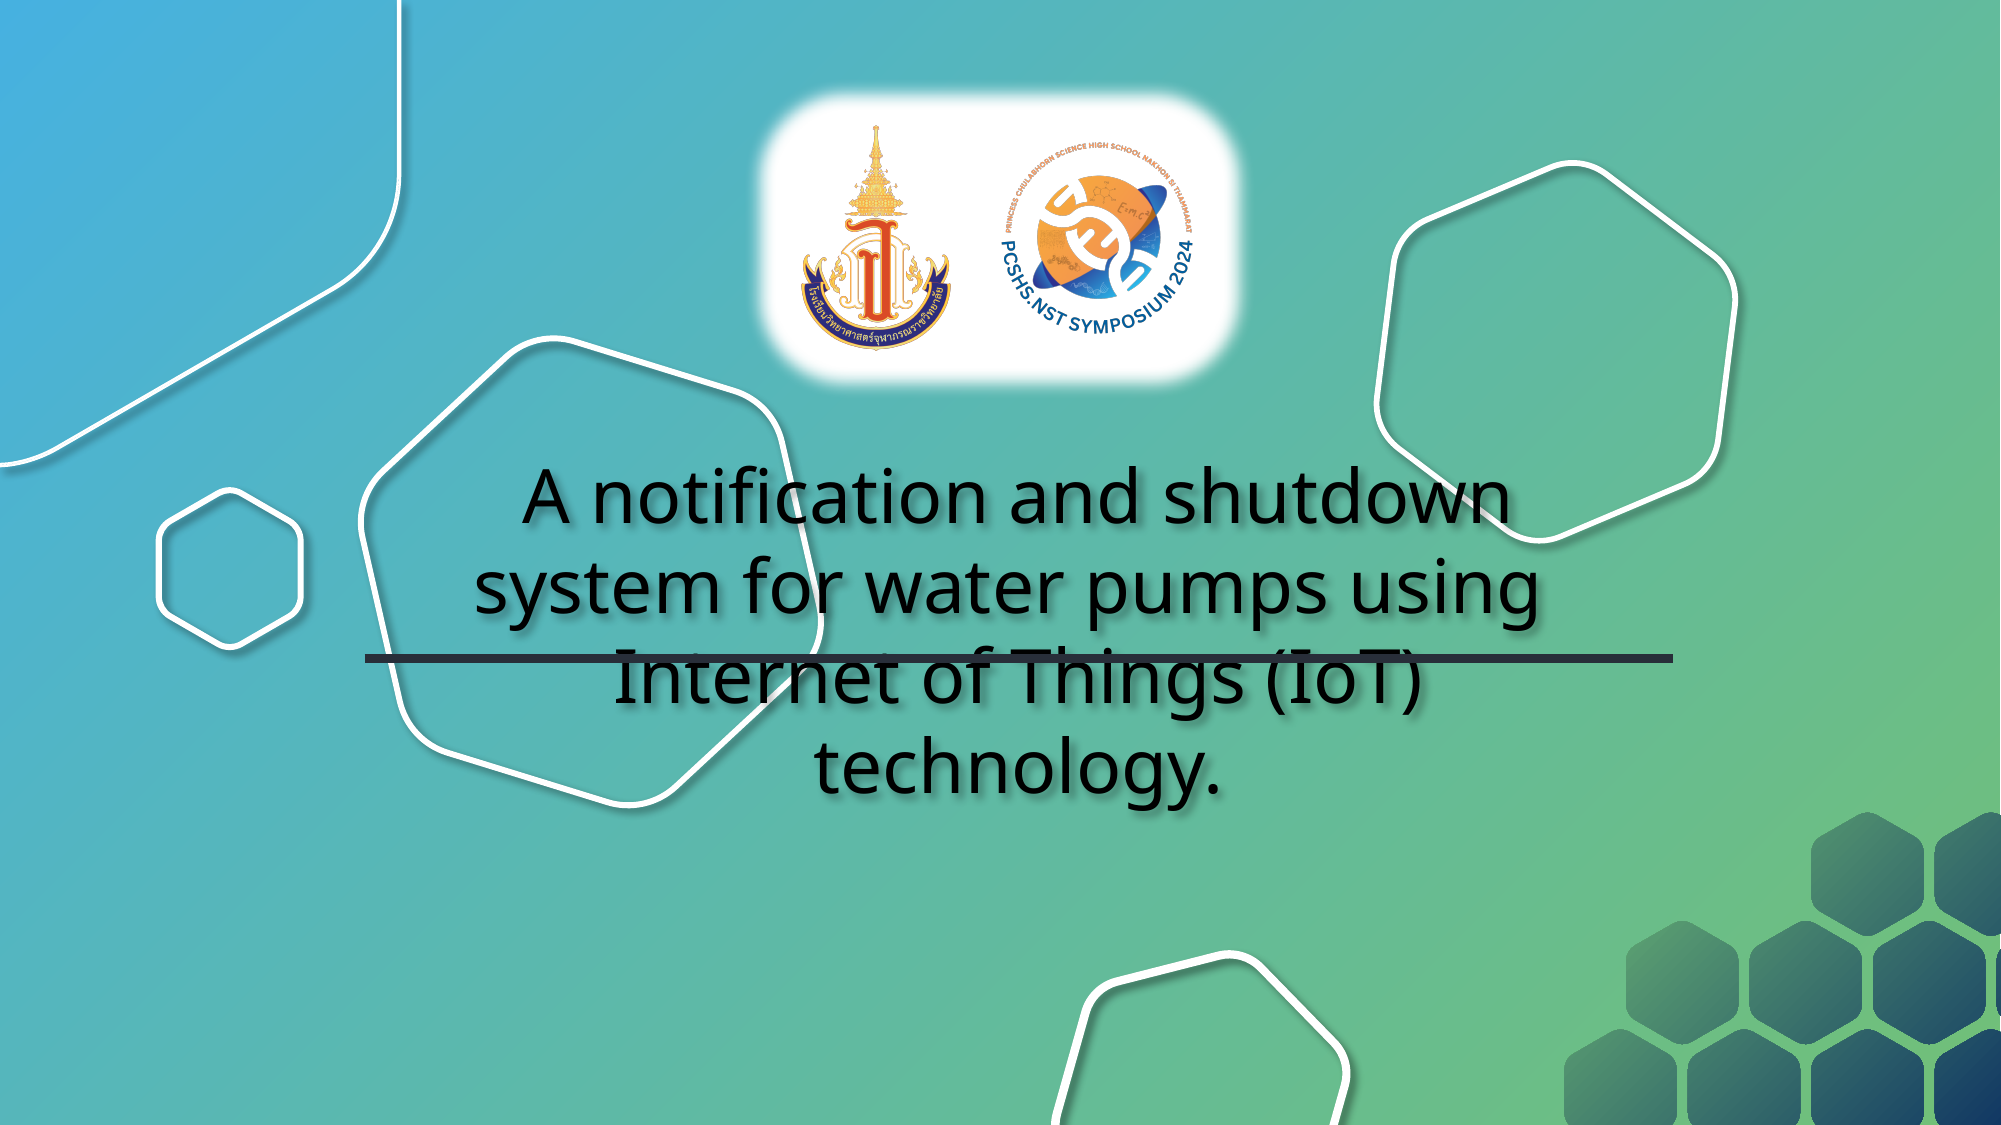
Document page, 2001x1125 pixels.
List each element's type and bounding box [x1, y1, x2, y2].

text_box [157, 488, 302, 649]
text_box [1564, 1029, 1677, 1125]
text_box [1373, 160, 1739, 492]
text_box [1749, 921, 1862, 1045]
text_box [1687, 1029, 1801, 1125]
text_box [1052, 952, 1349, 1125]
text_box [1626, 921, 1739, 1045]
text_box [750, 400, 783, 440]
text_box [1934, 1029, 2000, 1125]
text_box [0, 0, 401, 467]
text_box [364, 440, 1674, 730]
text_box [414, 337, 743, 440]
text_box [1873, 921, 1986, 1045]
text_box [743, 76, 1256, 400]
text_box [1934, 812, 2000, 936]
text_box [412, 730, 739, 807]
text_box [1811, 1029, 1924, 1125]
text_box [1811, 812, 1924, 936]
text_box [359, 497, 364, 550]
text_box [1996, 950, 2000, 1015]
